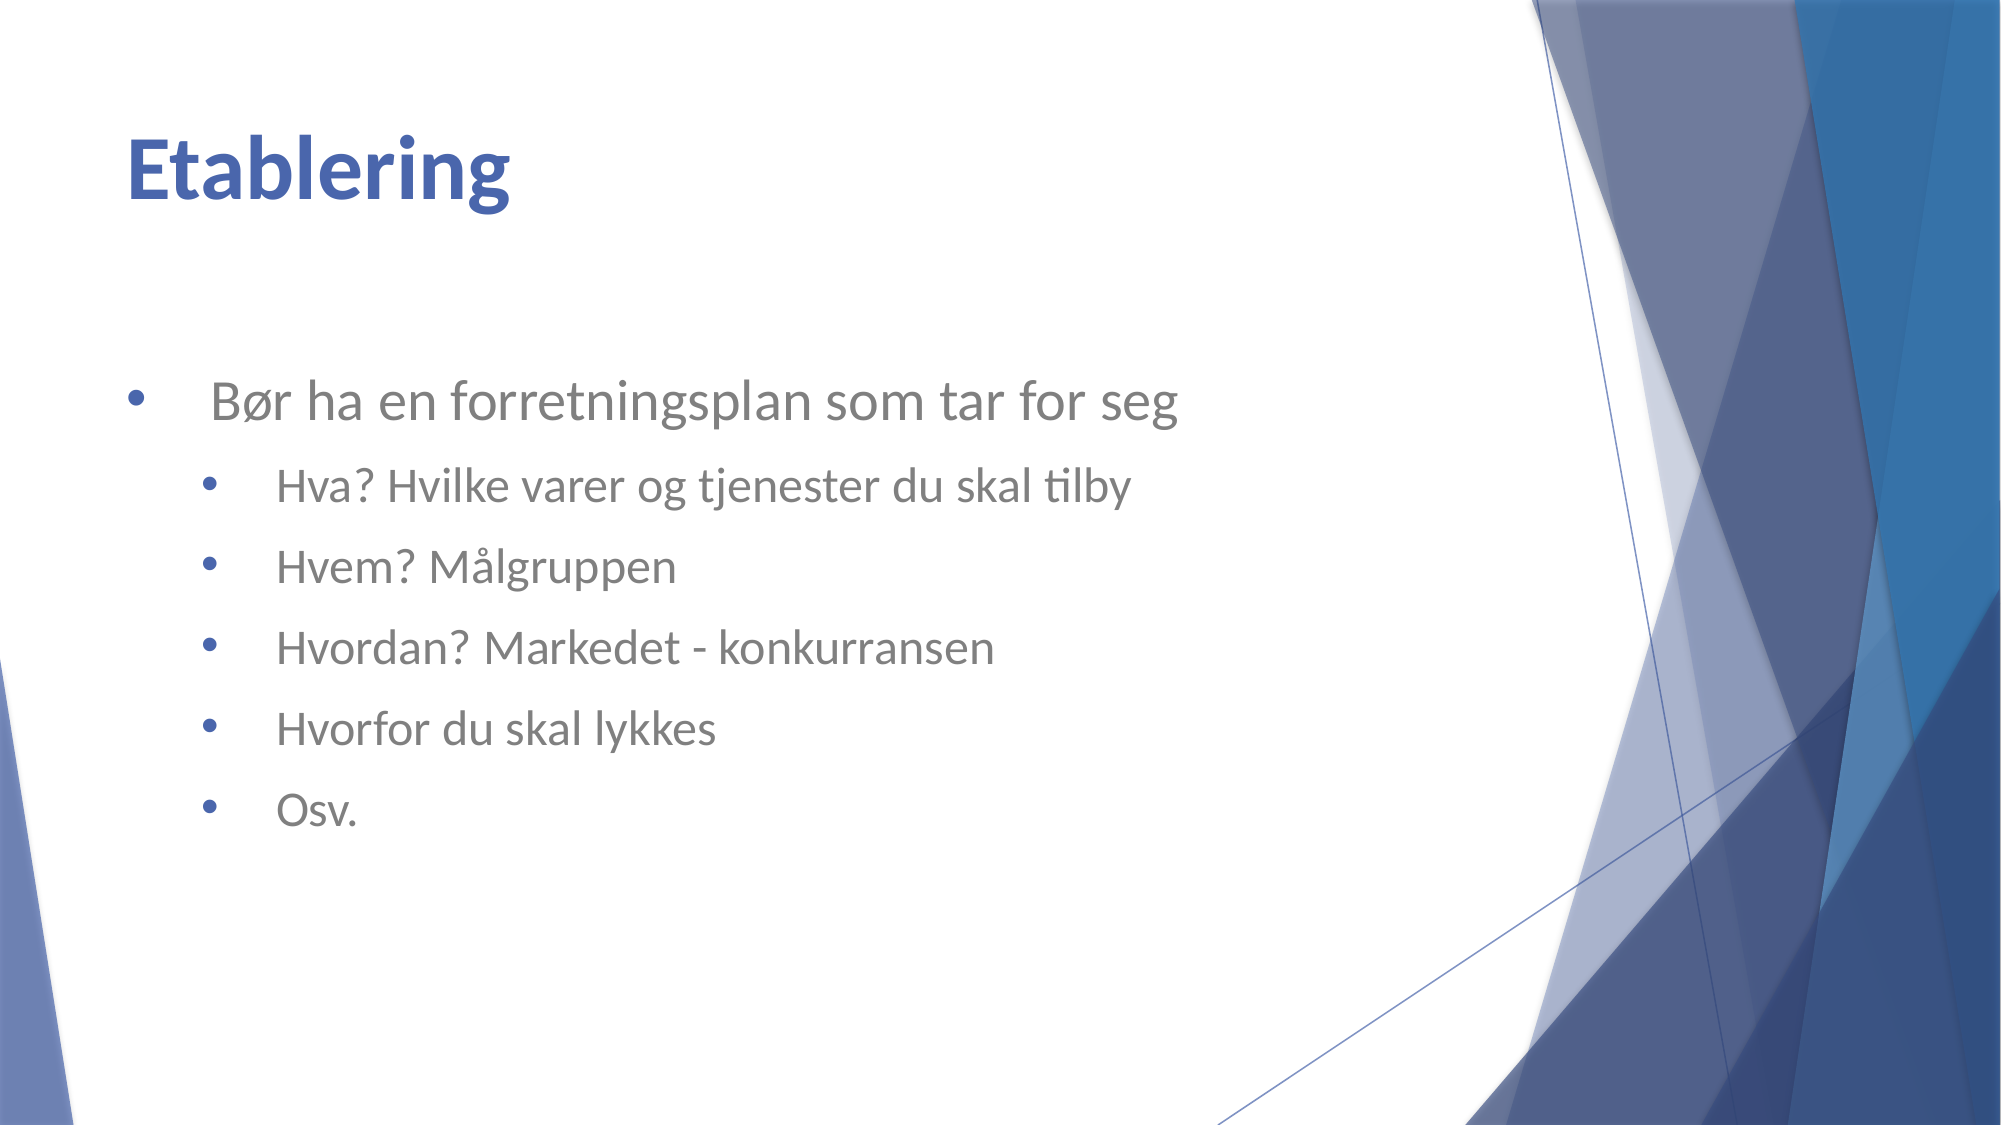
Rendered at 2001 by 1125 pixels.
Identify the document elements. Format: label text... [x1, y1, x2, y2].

list Bør ha en forretningsplan som tar for seg Hva? Hvilke varer og tjenester du skal tilby Hvem? Målgruppen Hvordan? Markedet - konkurransen Hvorfor du skal lykkes Osv. [111, 354, 1522, 992]
title Etablering [111, 99, 1522, 317]
